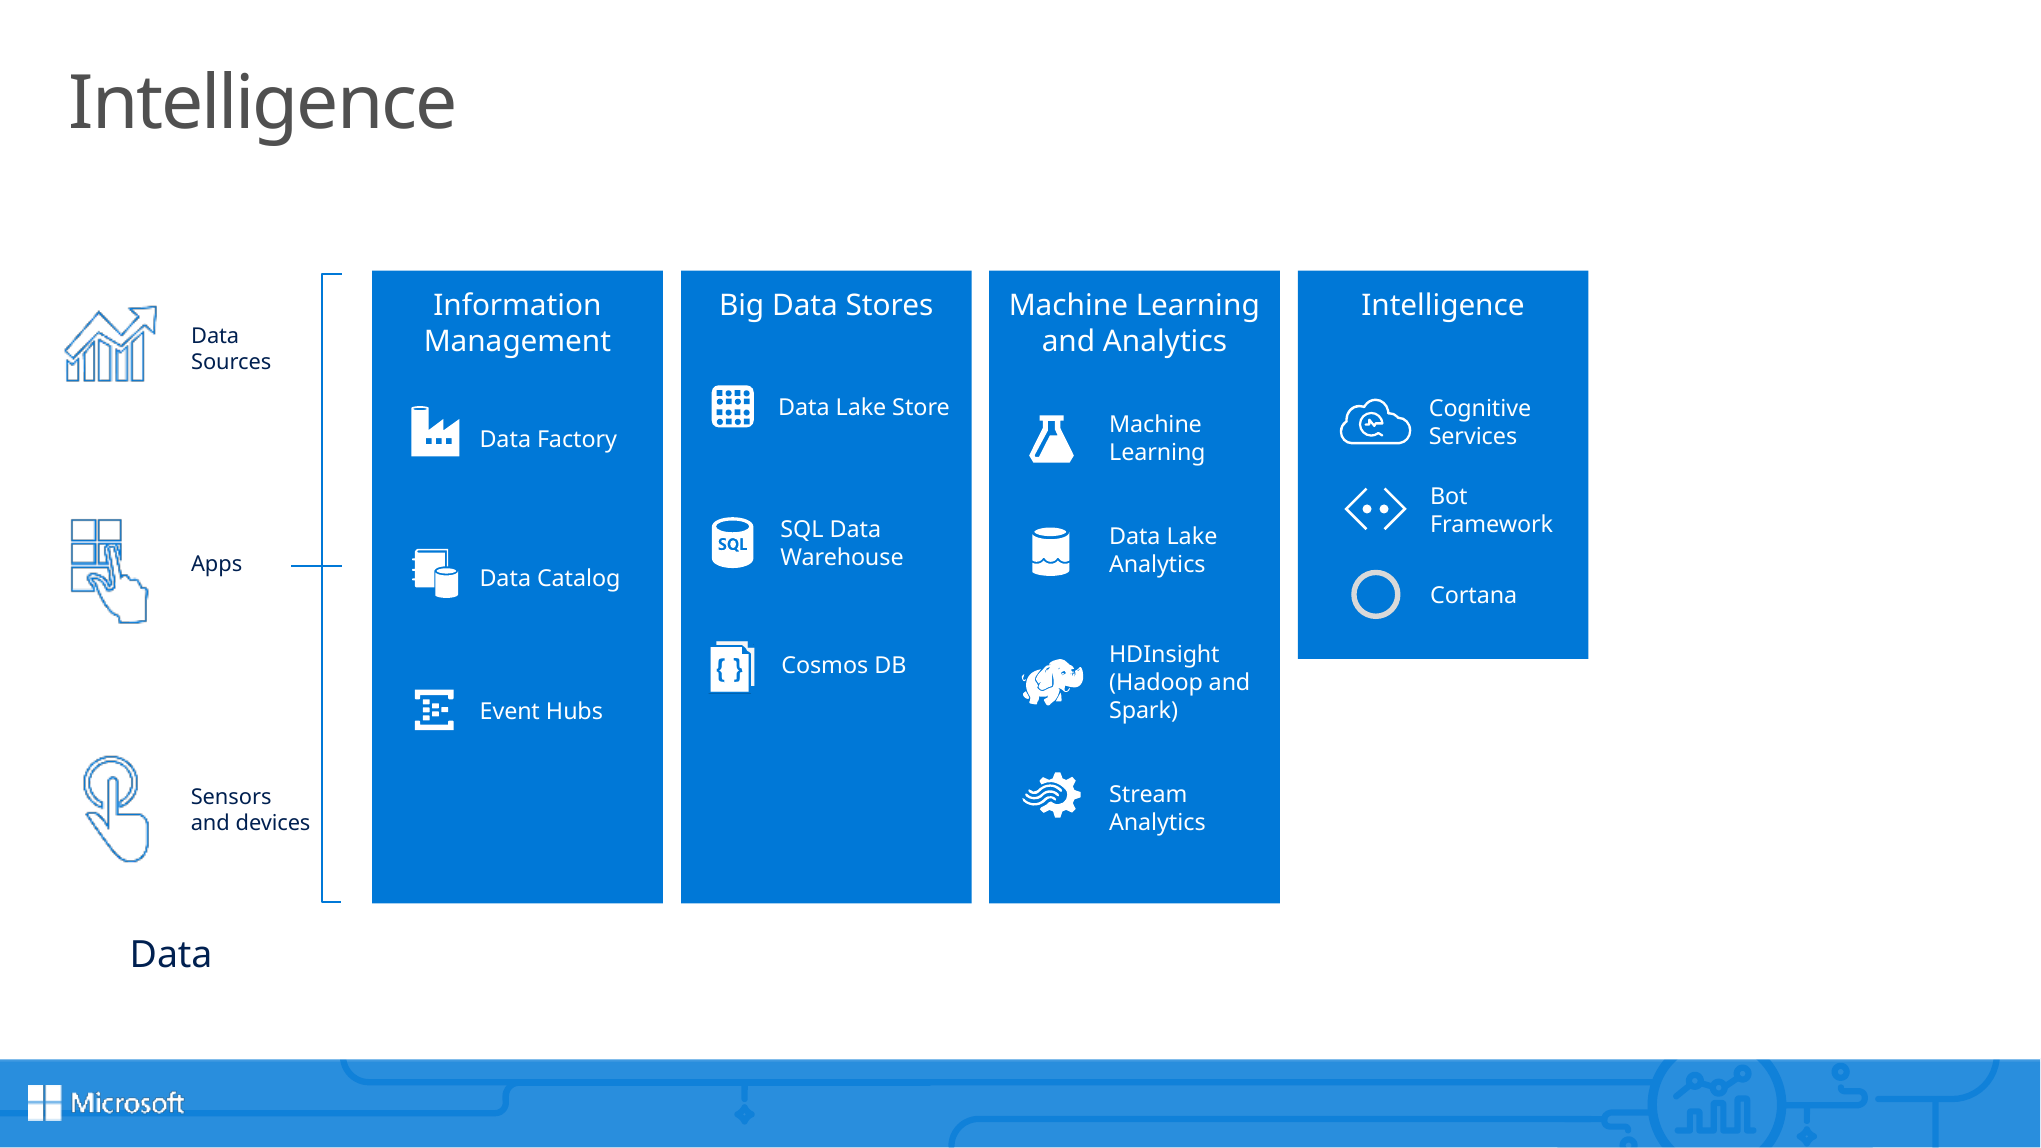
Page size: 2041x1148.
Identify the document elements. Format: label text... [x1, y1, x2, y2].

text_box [704, 638, 967, 694]
title Intelligence [45, 48, 1996, 199]
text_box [40, 270, 1628, 975]
